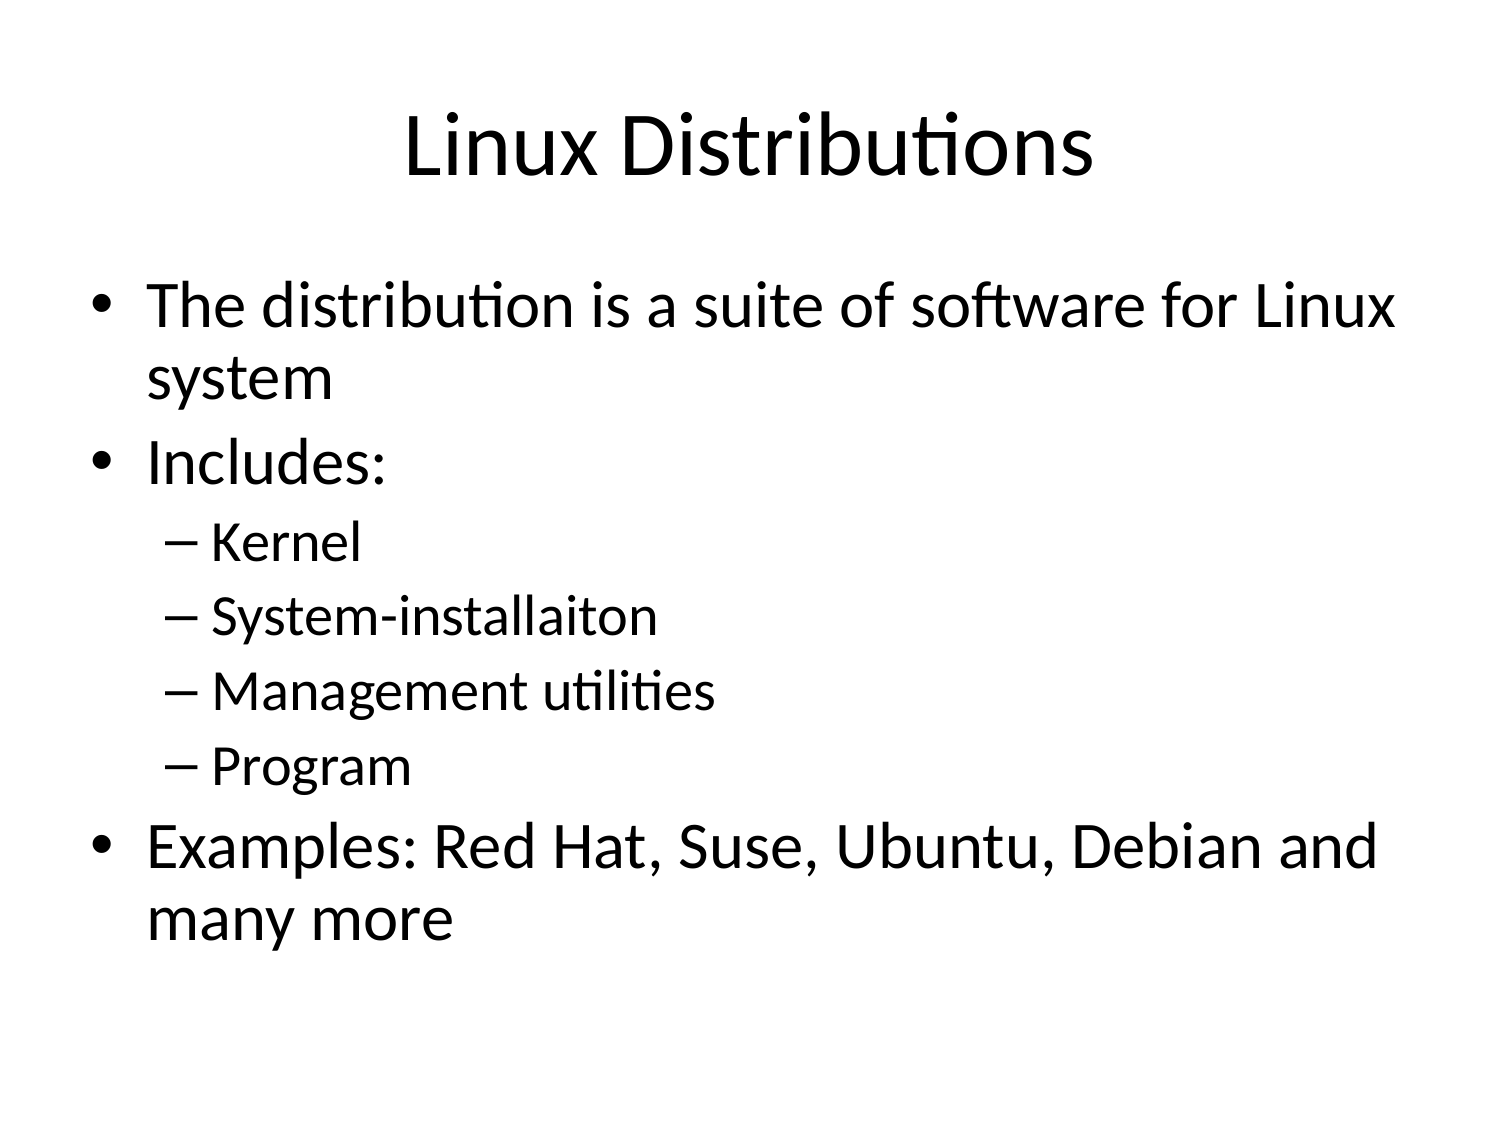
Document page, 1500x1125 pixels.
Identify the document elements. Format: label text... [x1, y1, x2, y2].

title Linux Distributions [75, 45, 1425, 233]
list The distribution is a suite of software for Linux system Includes: Kernel System-installaiton Management utilities Program Examples: Red Hat, Suse, Ubuntu, Debian and many more [75, 262, 1425, 1005]
